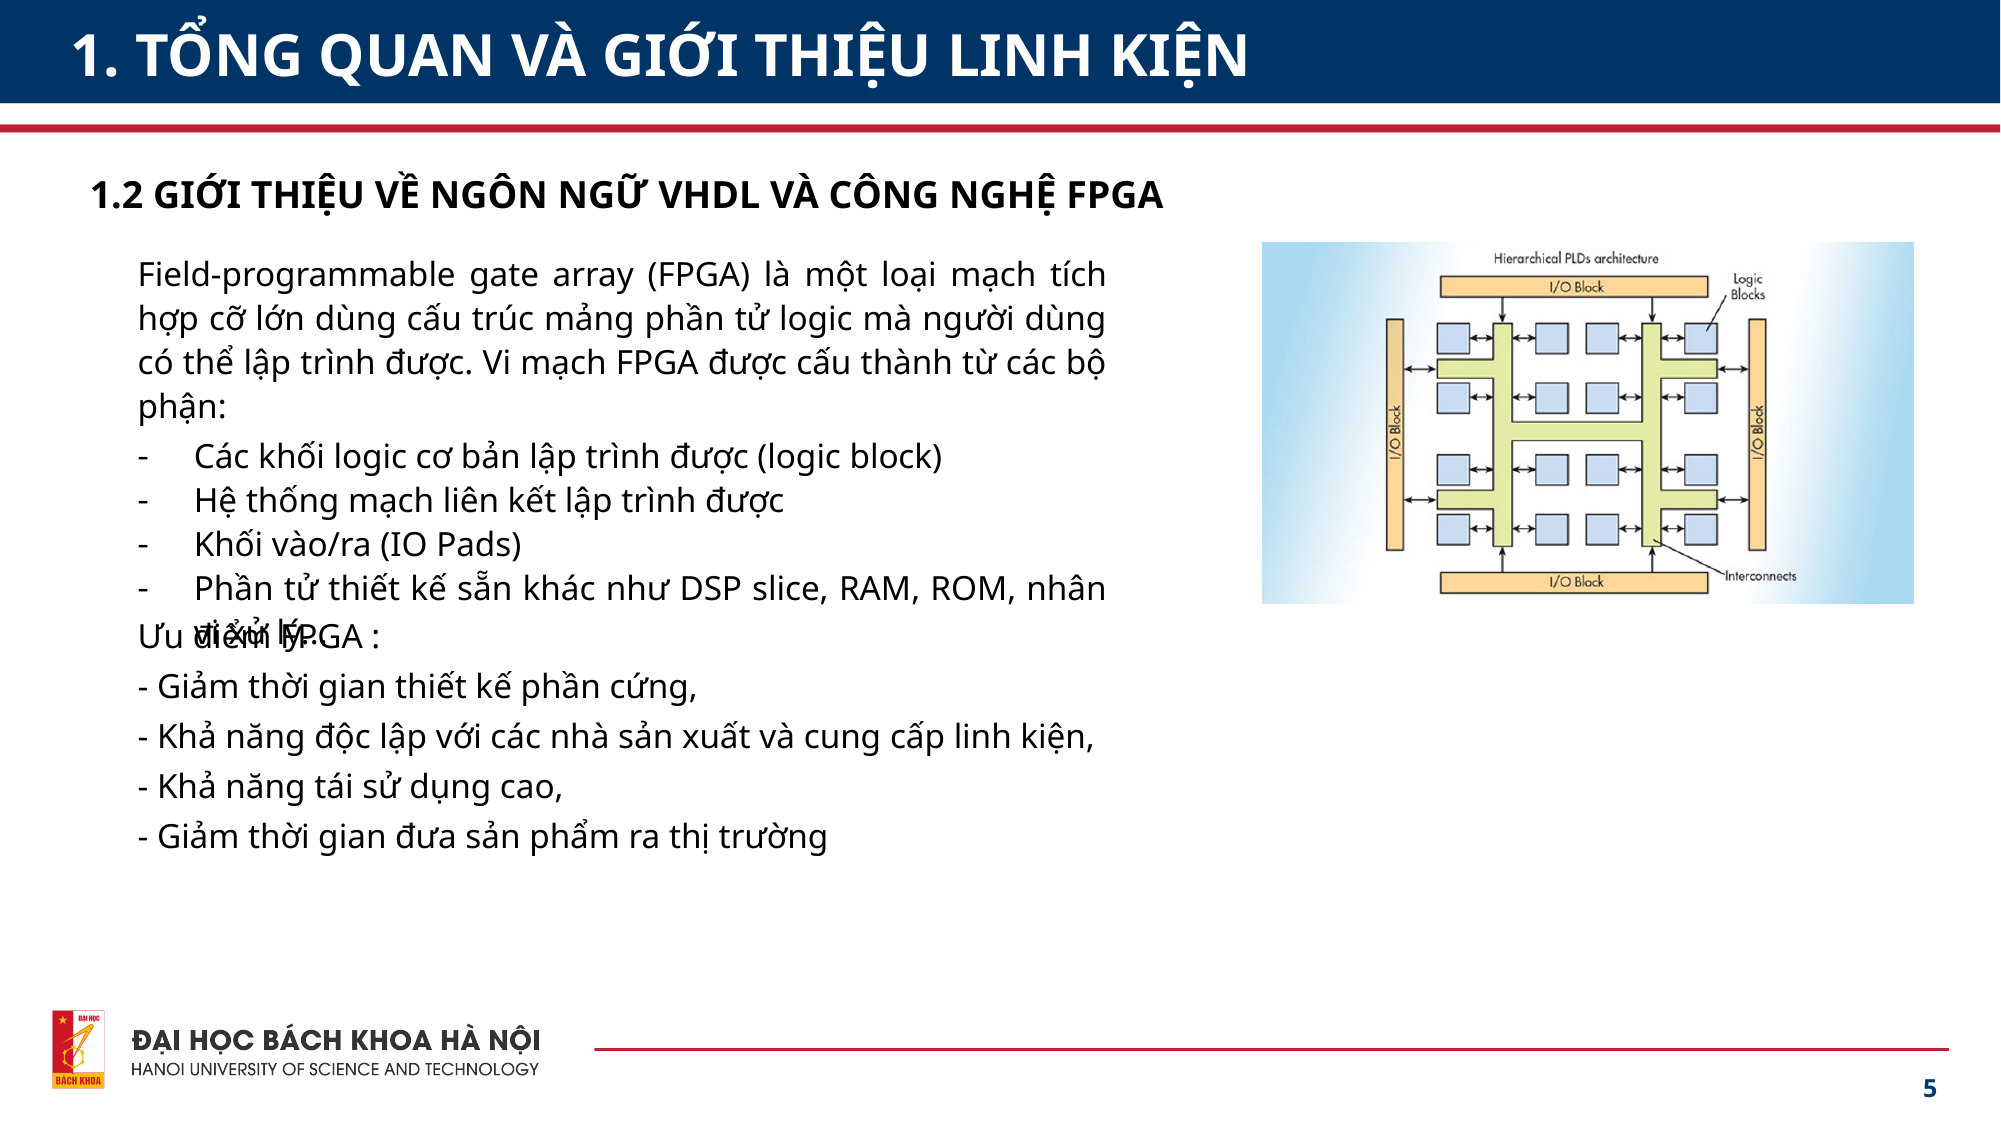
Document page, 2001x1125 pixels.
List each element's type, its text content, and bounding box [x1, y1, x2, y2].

picture [0, 0, 2001, 1125]
slide_number 5 [1502, 1065, 1953, 1125]
title 1. TỔNG QUAN VÀ GIỚI THIỆU LINH KIỆN [55, 18, 1945, 90]
text_box Field-programmable gate array (FPGA) là một loại mạch tích hợp cỡ lớn dùng cấu trúc mảng phần tử logic mà người dùng có thể lập trình được. Vi mạch FPGA được cấu thành từ các bộ phận: Các khối logic cơ bản lập trình được (logic block) Hệ thống mạch liên kết lập trình được Khối vào/ra (IO Pads) Phần tử thiết kế sẵn khác như DSP slice, RAM, ROM, nhân vi xử lý... [122, 242, 1124, 603]
text_box 1.2 GIỚI THIỆU VỀ NGÔN NGỮ VHDL VÀ CÔNG NGHỆ FPGA [75, 163, 1263, 224]
text_box Ưu điểm FPGA : - Giảm thời gian thiết kế phần cứng, - Khả năng độc lập với các nhà sản xuất và cung cấp linh kiện, - Khả năng tái sử dụng cao, - Giảm thời gian đưa sản phẩm ra thị trường [122, 603, 1124, 863]
